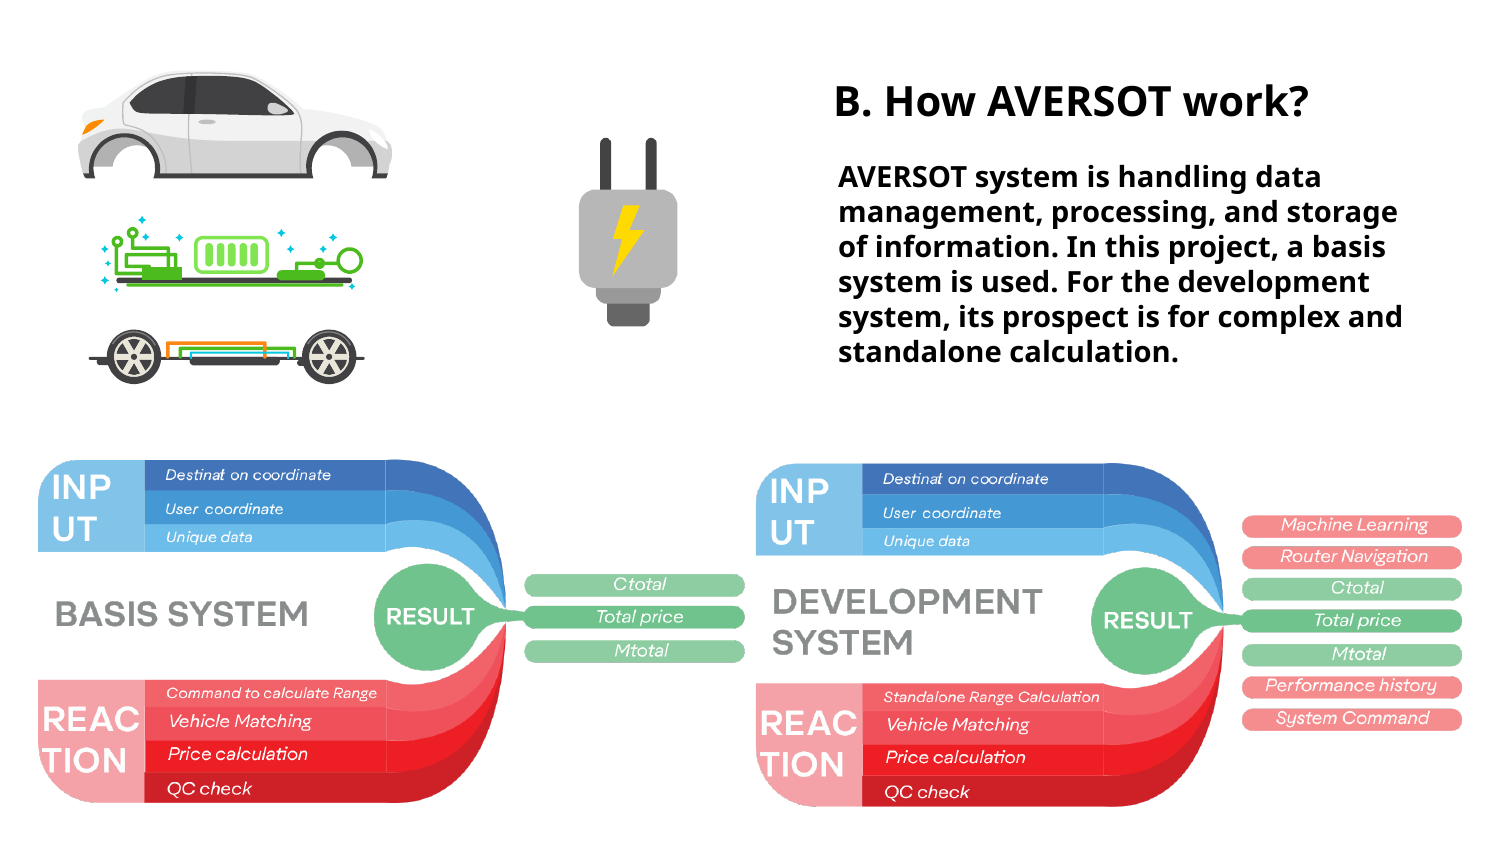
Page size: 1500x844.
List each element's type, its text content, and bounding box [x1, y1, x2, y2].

text_box [645, 137, 657, 189]
text_box AVERSOT system is handling data management, processing, and storage of information. In this project, a basis system is used. For the development system, its prospect is for complex and standalone calculation. [823, 143, 1427, 371]
text_box [612, 205, 645, 277]
text_box [595, 289, 661, 304]
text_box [77, 70, 393, 385]
text_box [600, 137, 612, 189]
text_box [578, 189, 678, 289]
text_box B. How AVERSOT work? [818, 59, 1368, 139]
picture [37, 459, 1462, 807]
text_box [607, 304, 650, 327]
